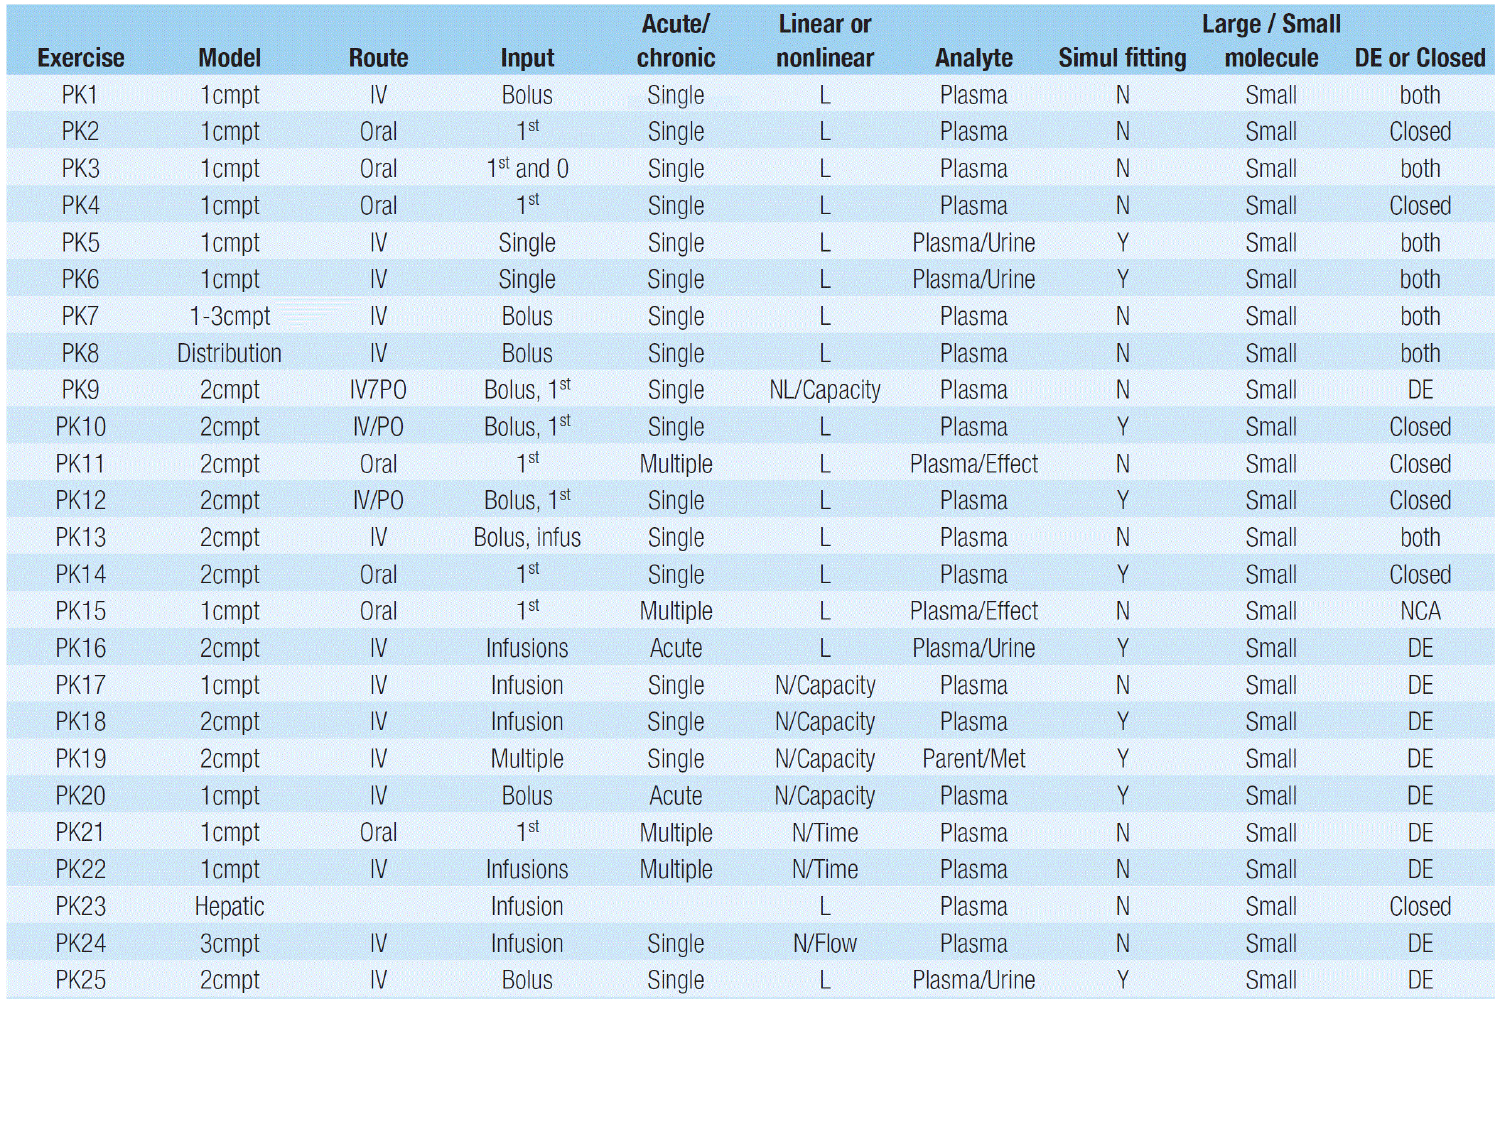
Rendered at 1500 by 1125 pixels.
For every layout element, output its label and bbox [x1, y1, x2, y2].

picture [0, 0, 1500, 1000]
